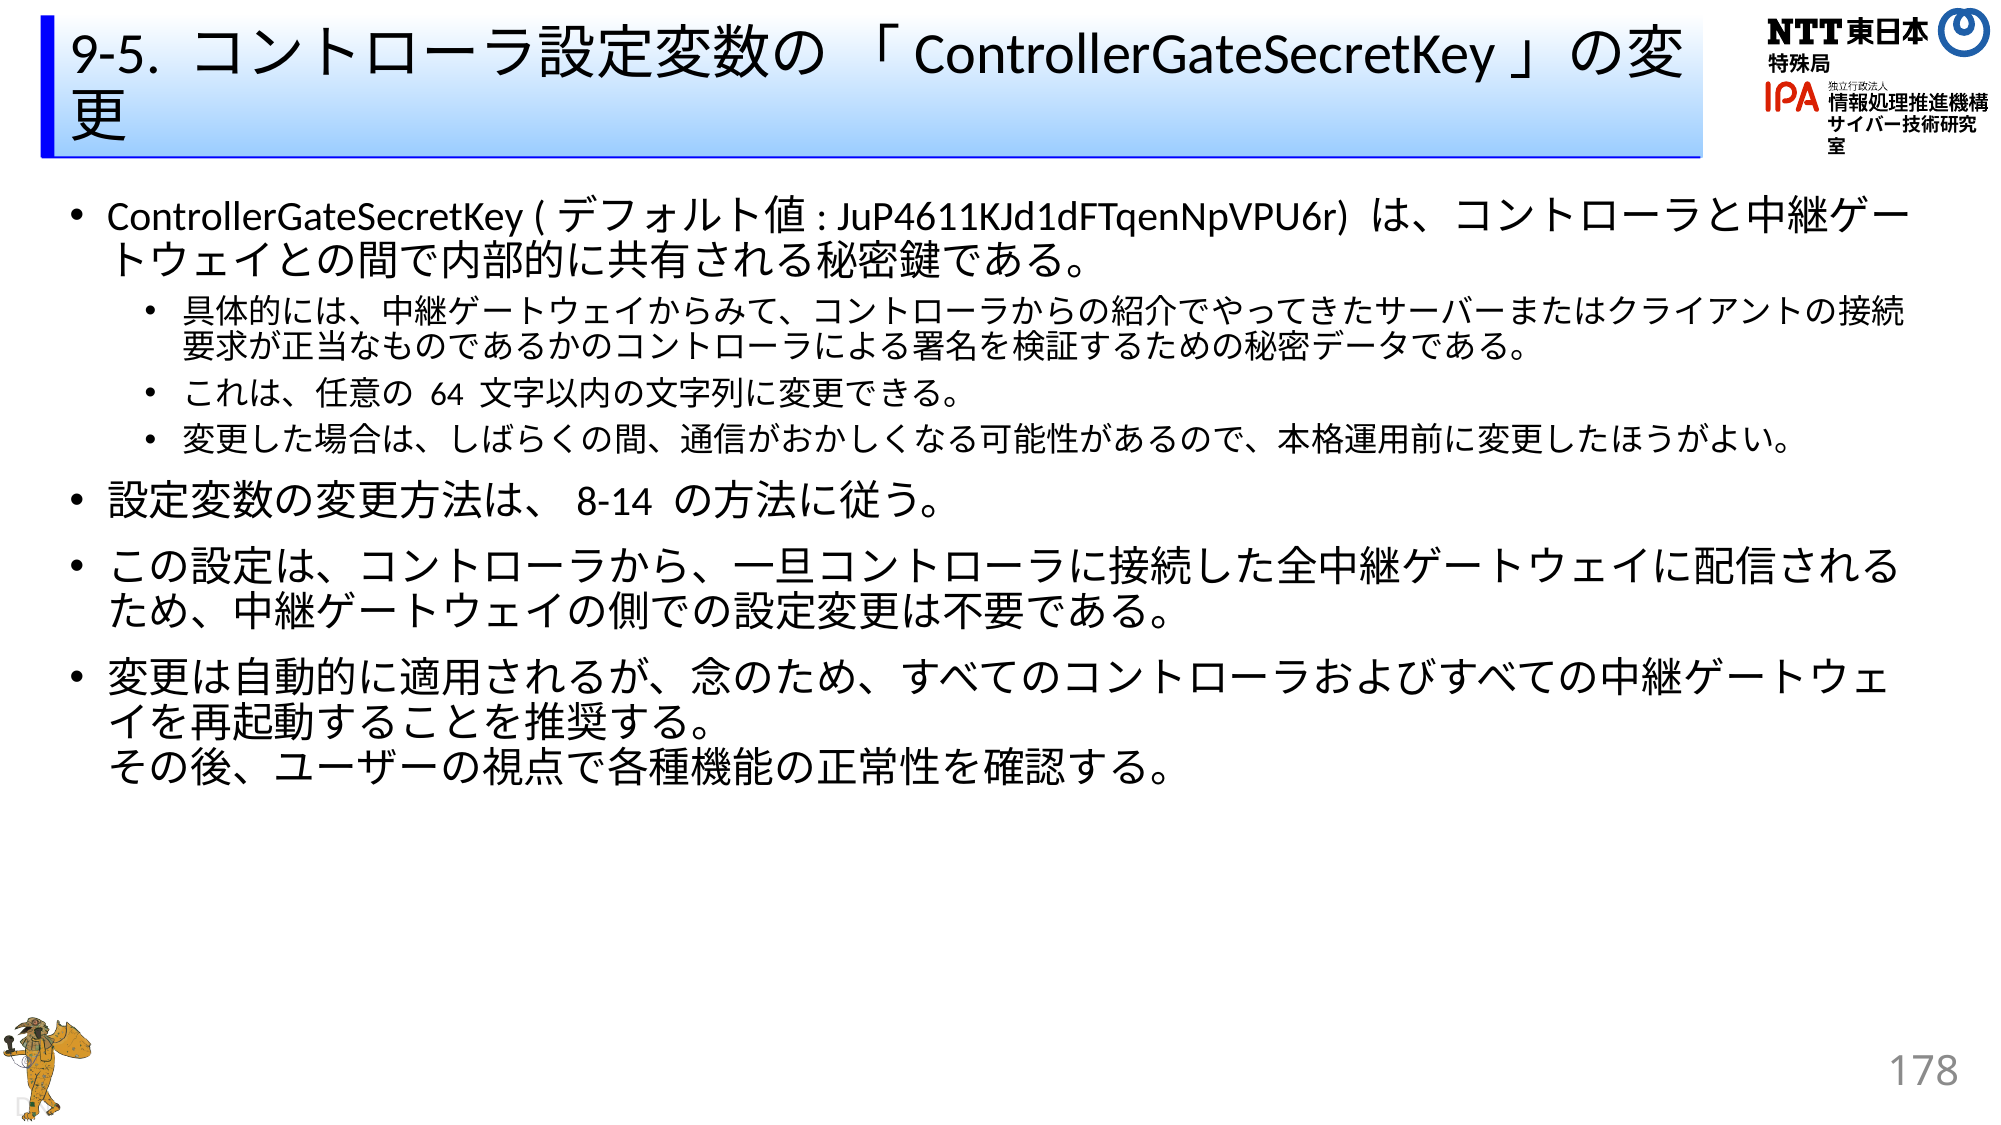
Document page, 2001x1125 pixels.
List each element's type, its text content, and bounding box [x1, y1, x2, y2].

list ControllerGateSecretKey (デフォルト値: JuP4611KJd1dFTqenNpVPU6r) は、コントローラと中継ゲートウェイとの間で内部的に共有される秘密鍵である。 具体的には、中継ゲートウェイからみて、コントローラからの紹介でやってきたサーバーまたはクライアントの接続要求が正当なものであるかのコントローラによる署名を検証するための秘密データである。 これは、任意の 64 文字以内の文字列に変更できる。 変更した場合は、しばらくの間、通信がおかしくなる可能性があるので、本格運用前に変更したほうがよい。 設定変数の変更方法は、8-14 の方法に従う。 この設定は、コントローラから、一旦コントローラに接続した全中継ゲートウェイに配信されるため、中継ゲートウェイの側での設定変更は不要である。 変更は自動的に適用されるが、念のため、すべてのコントローラおよびすべての中継ゲートウェイを再起動することを推奨する。 その後、ユーザーの視点で各種機能の正常性を確認する。 [54, 186, 1949, 1014]
slide_number 178 [1412, 1042, 1975, 1103]
title 9-5. コントローラ設定変数の 「ControllerGateSecretKey」の変更 [54, 30, 1703, 143]
